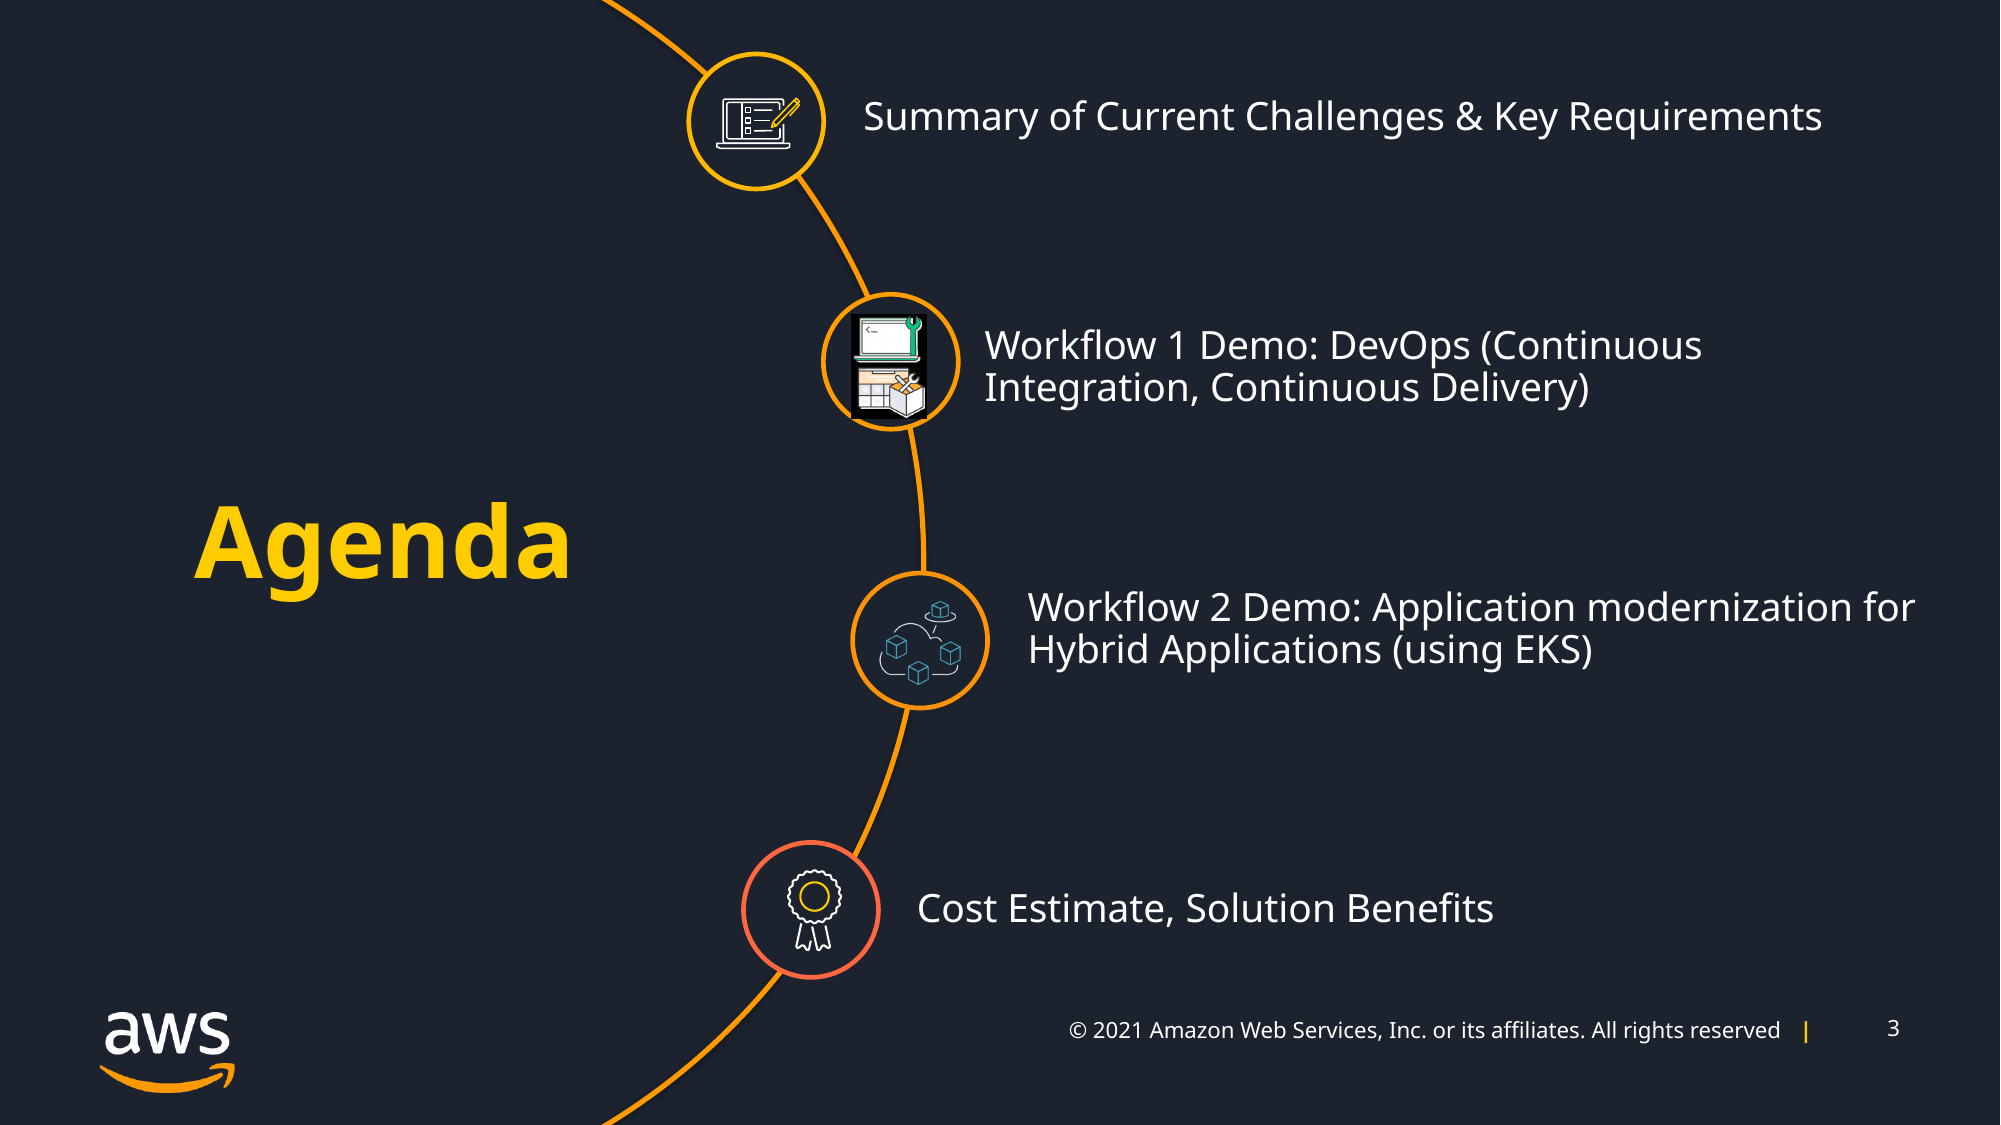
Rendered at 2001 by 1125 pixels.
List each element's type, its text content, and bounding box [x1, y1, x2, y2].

text_box Cost Estimate, Solution Benefits [876, 842, 1790, 978]
text_box [822, 293, 960, 416]
text_box Workflow 2 Demo: Application modernization for Hybrid Applications (using EKS) [987, 562, 1952, 698]
text_box [981, 609, 989, 672]
text_box [742, 879, 750, 941]
text_box Agenda [194, 491, 702, 790]
text_box [596, 0, 926, 1125]
text_box Workflow 1 Demo: DevOps (Continuous Integration, Continuous Delivery) [944, 300, 1857, 436]
text_box [687, 53, 825, 190]
text_box [778, 841, 844, 850]
picture [851, 314, 928, 419]
picture [864, 586, 976, 700]
picture [99, 1012, 235, 1093]
text_box [851, 612, 858, 669]
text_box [716, 98, 800, 149]
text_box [755, 851, 874, 969]
text_box [880, 572, 960, 585]
text_box Summary of Current Challenges & Key Requirements [823, 50, 1878, 186]
